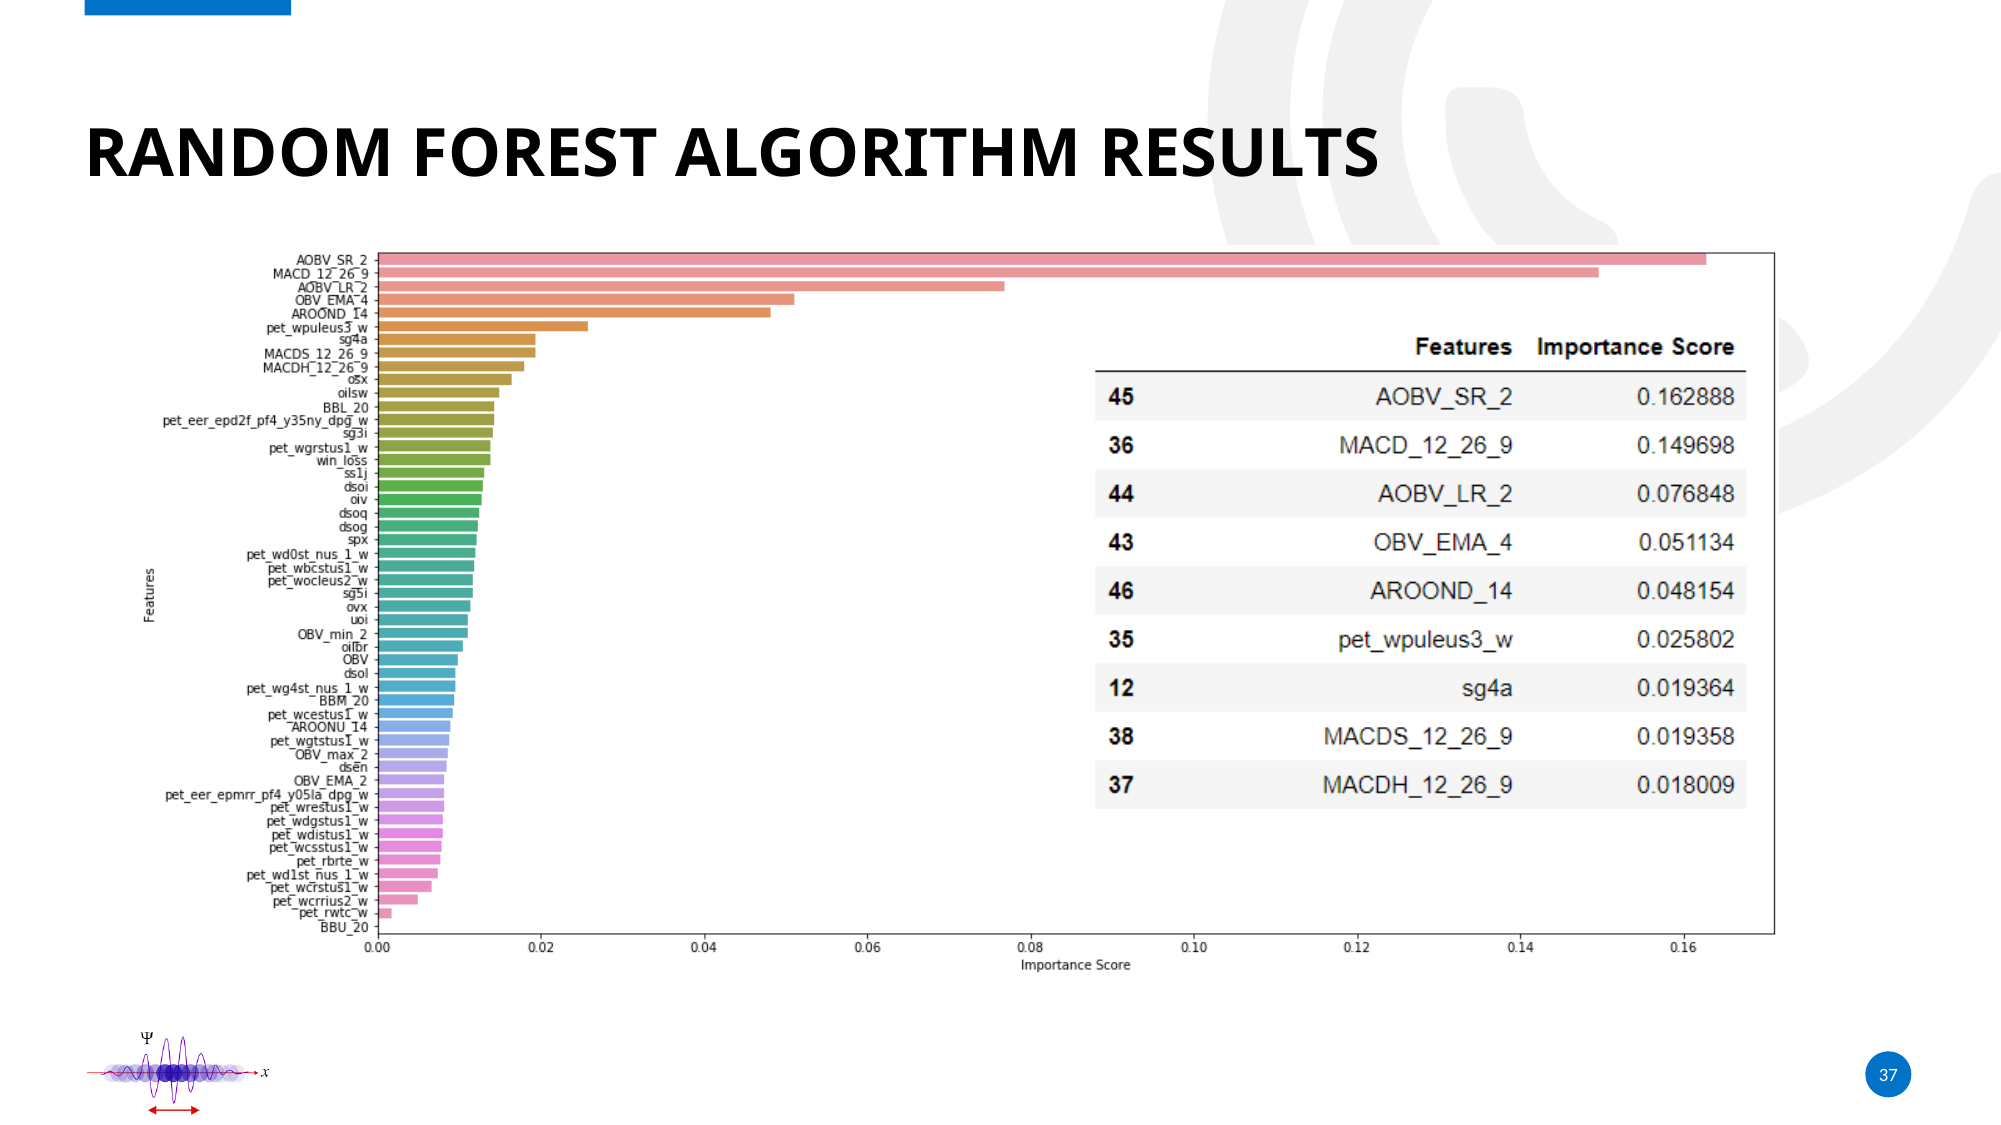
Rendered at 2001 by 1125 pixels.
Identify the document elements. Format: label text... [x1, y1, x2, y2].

picture [139, 245, 1779, 976]
title RANDOM FOREST ALGORITHM RESULTS [84, 40, 1914, 192]
slide_number 37 [1864, 1059, 1913, 1090]
picture [87, 1026, 269, 1116]
